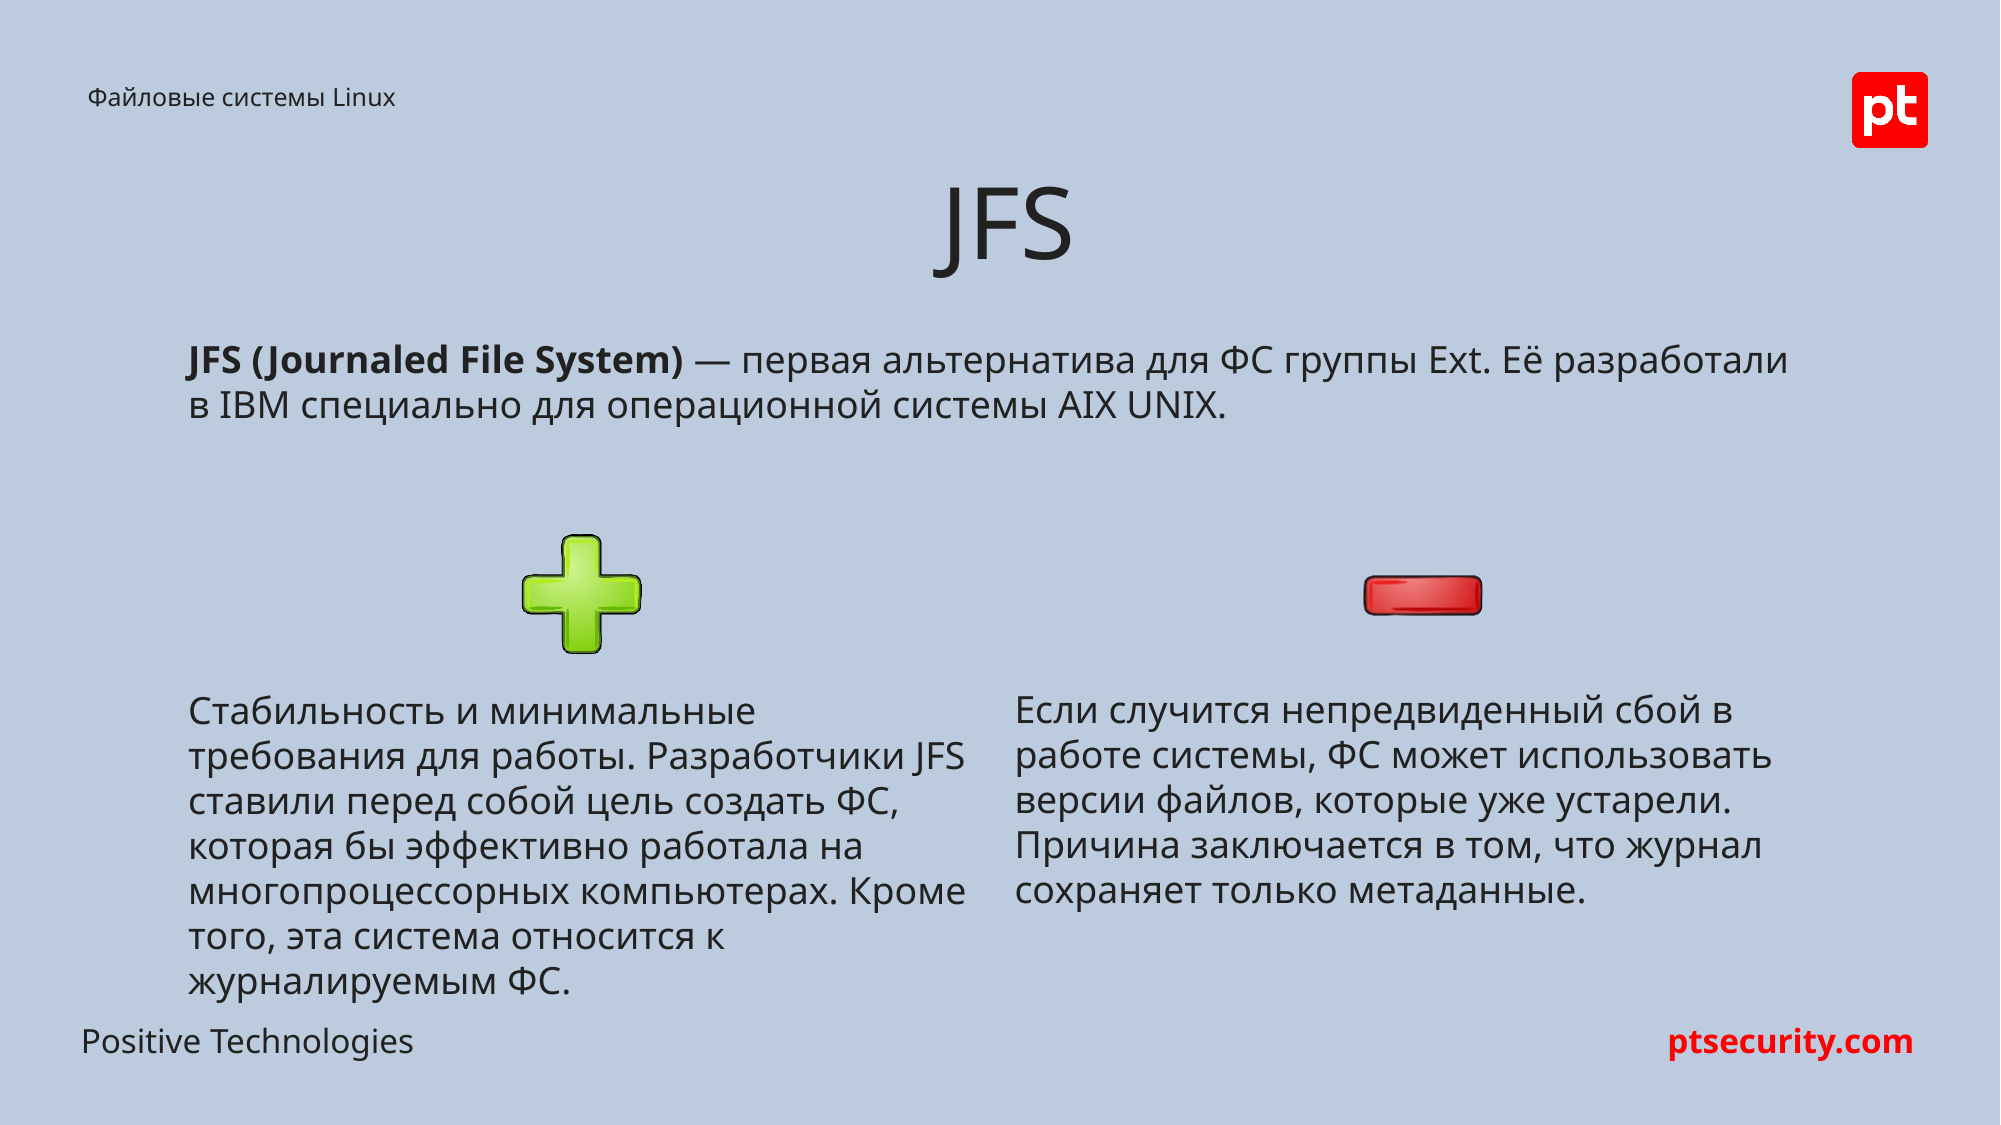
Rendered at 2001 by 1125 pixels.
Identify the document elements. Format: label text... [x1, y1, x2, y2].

picture [1852, 72, 1928, 148]
list Файловые системы Linux [72, 74, 1623, 135]
text_box Стабильность и минимальные требования для работы. Разработчики JFS ставили перед собой цель создать ФС, которая бы эффективно работала на многопроцессорных компьютерах. Кроме того, эта система относится к журналируемым ФС. [173, 679, 1000, 1010]
picture [1342, 550, 1483, 655]
text_box Если случится непредвиденный сбой в работе системы, ФС может использовать версии файлов, которые уже устарели. Причина заключается в том, что журнал сохраняет только метаданные. [999, 678, 1825, 918]
picture [521, 522, 652, 654]
text_box JFS (Journaled File System) — первая альтернатива для ФС группы Ext. Её разработали в IBM специально для операционной системы AIX UNIX. [173, 328, 1825, 433]
text_box JFS [925, 135, 1127, 269]
